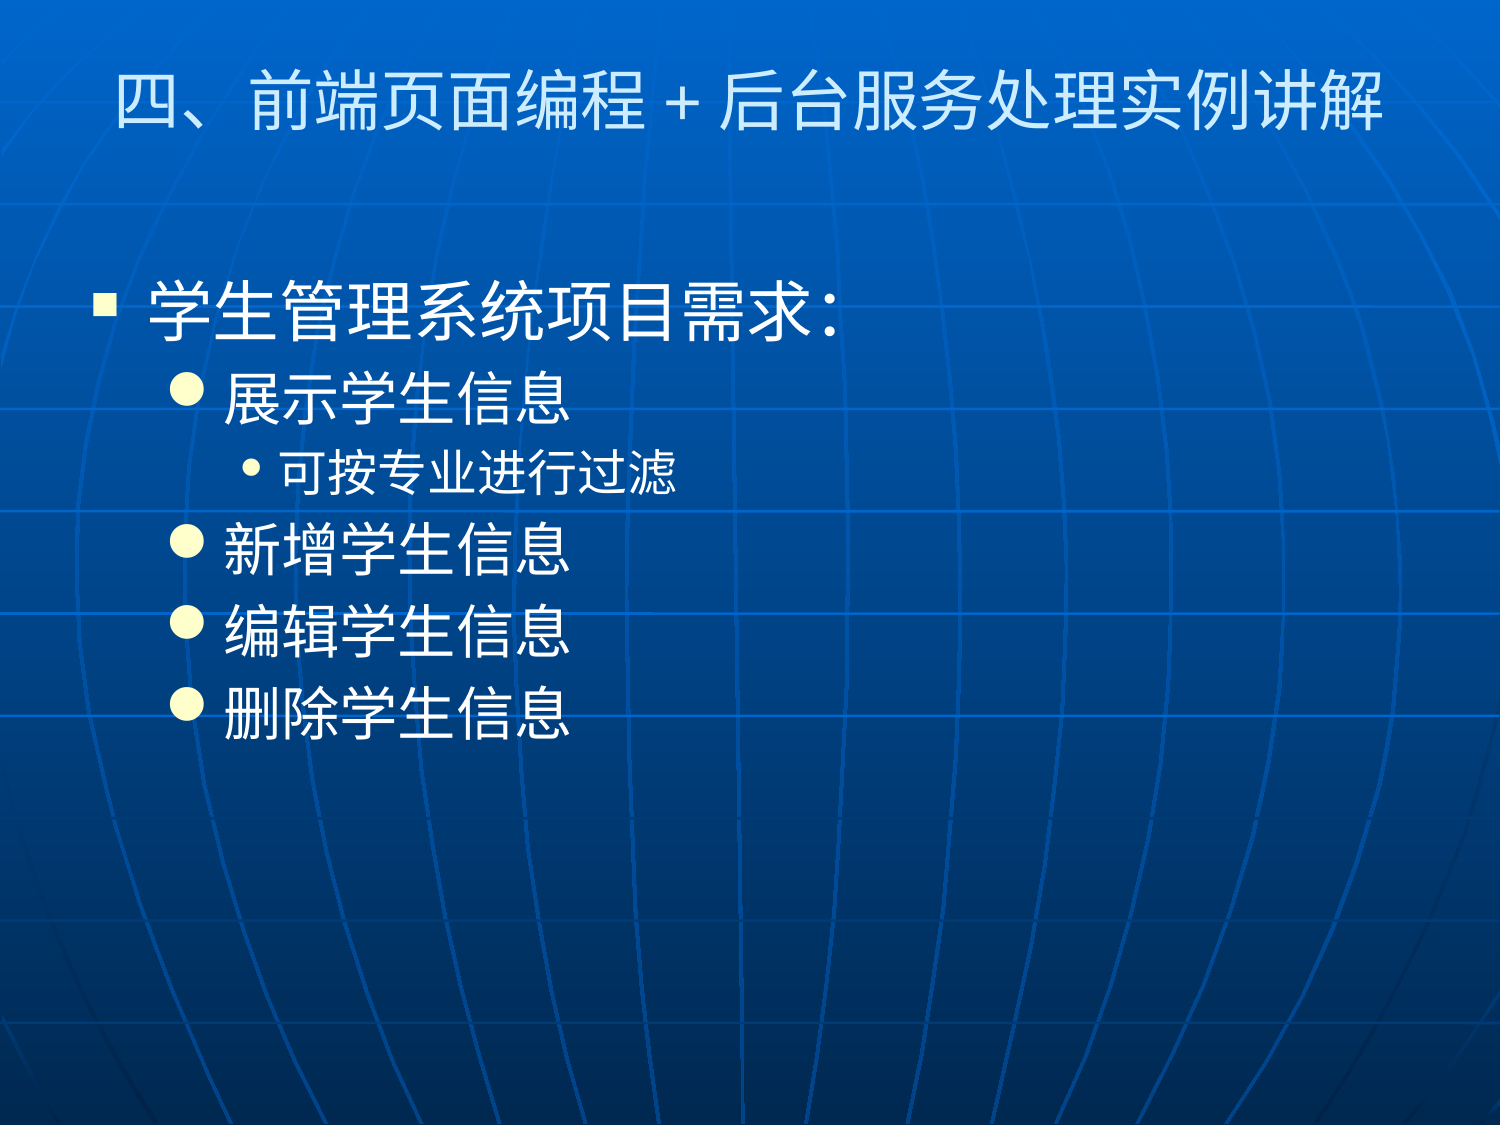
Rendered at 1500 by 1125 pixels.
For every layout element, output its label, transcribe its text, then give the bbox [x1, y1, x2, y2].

list 学生管理系统项目需求： 展示学生信息 可按专业进行过滤 新增学生信息 编辑学生信息 删除学生信息 [75, 262, 1425, 1006]
title 四、前端页面编程+后台服务处理实例讲解 [75, 45, 1425, 233]
